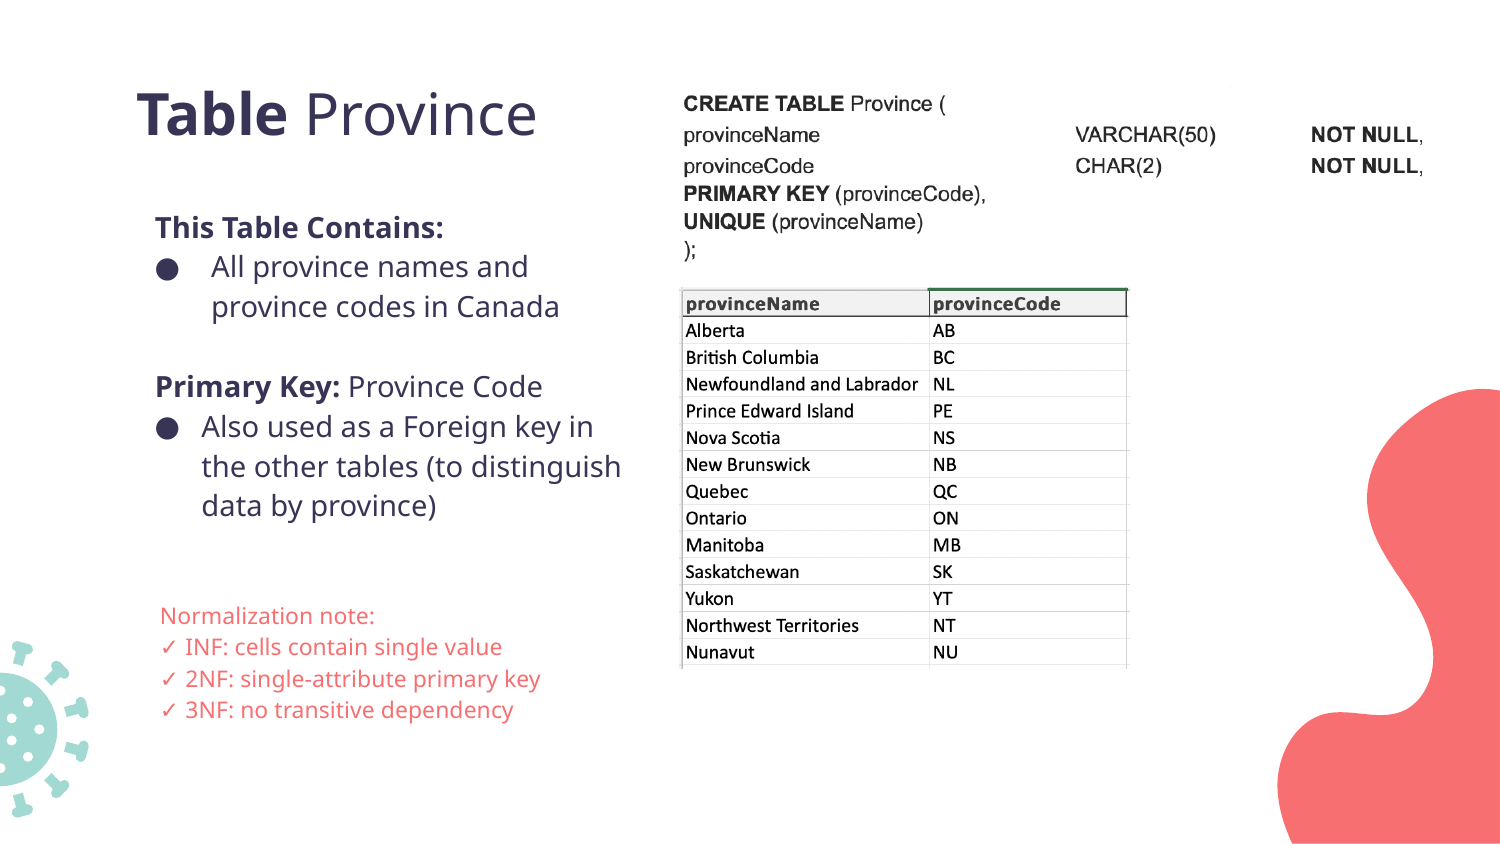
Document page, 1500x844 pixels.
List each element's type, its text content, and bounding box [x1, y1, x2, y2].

text_box [63, 740, 89, 762]
text_box [63, 696, 89, 719]
text_box [0, 672, 58, 787]
text_box [11, 641, 33, 667]
text_box [44, 660, 70, 686]
text_box [44, 772, 70, 799]
picture [670, 86, 1497, 281]
title Table Province [120, 61, 1500, 156]
text_box [11, 792, 33, 818]
text_box Normalization note: ✓ INF: cells contain single value ✓ 2NF: single-attribute primary key ✓ 3NF: no transitive dependency [126, 582, 717, 751]
picture [679, 287, 1130, 669]
list This Table Contains: All province names and province codes in Canada Primary Key: Province Code Also used as a Foreign key in the other tables (to distinguish data by province) [120, 188, 648, 478]
